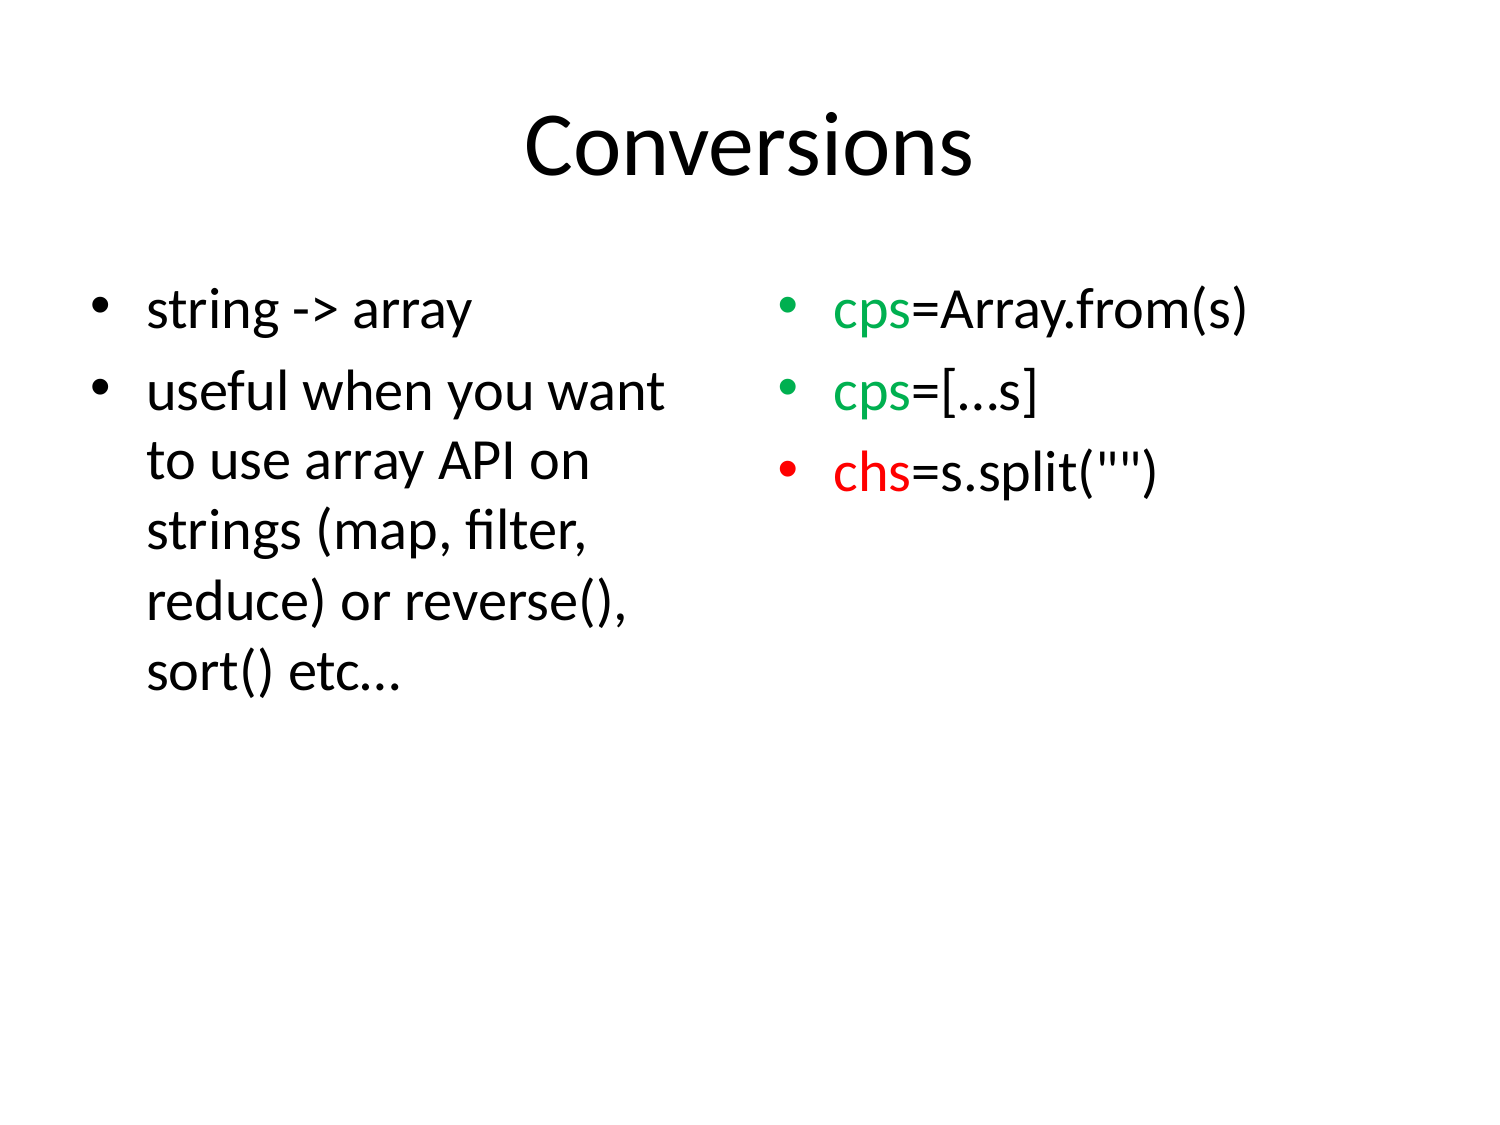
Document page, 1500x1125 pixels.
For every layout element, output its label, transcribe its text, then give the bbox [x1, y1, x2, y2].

title Conversions [75, 45, 1425, 233]
list cps=Array.from(s) cps=[…s] chs=s.split("") [762, 262, 1425, 1005]
list string -> array useful when you want to use array API on strings (map, filter, reduce) or reverse(), sort() etc… [75, 262, 738, 1005]
